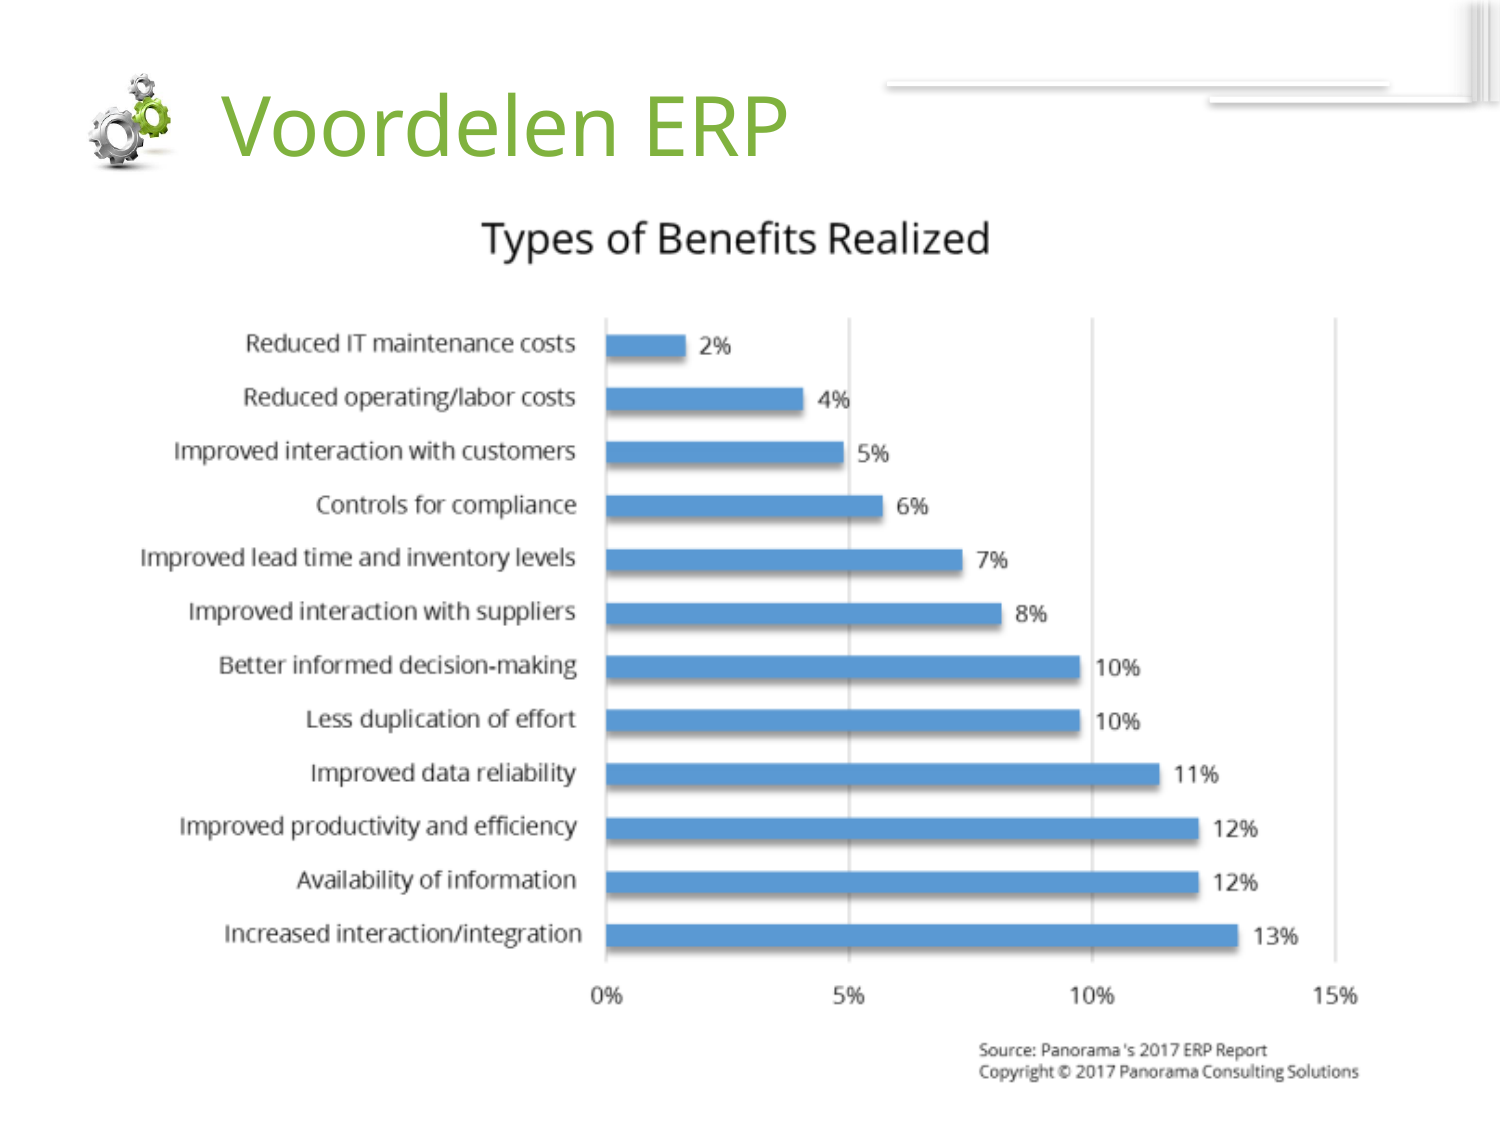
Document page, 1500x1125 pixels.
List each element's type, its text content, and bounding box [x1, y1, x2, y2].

title Voordelen ERP [206, 35, 1418, 185]
picture [78, 69, 186, 176]
picture [4, 187, 1468, 1102]
